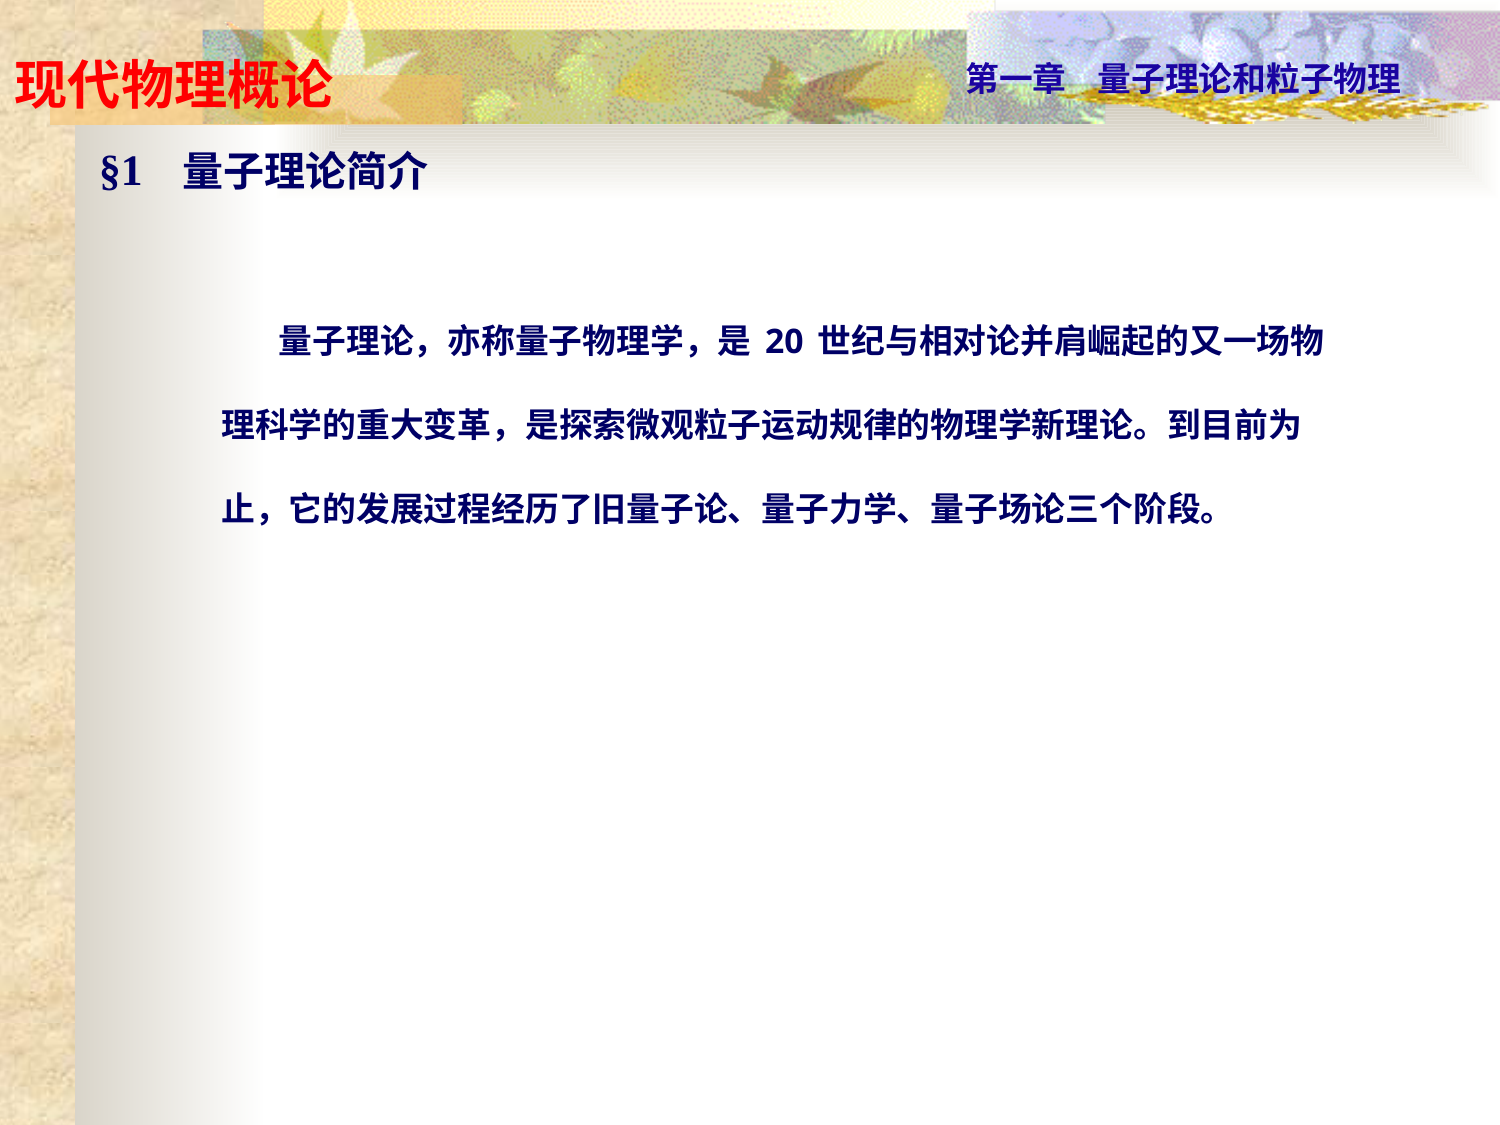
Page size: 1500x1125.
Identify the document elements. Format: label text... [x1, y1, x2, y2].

picture [310, 68, 320, 75]
text_box 量子理论，亦称量子物理学，是20世纪与相对论并肩崛起的又一场物理科学的重大变革，是探索微观粒子运动规律的物理学新理论。到目前为止，它的发展过程经历了旧量子论、量子力学、量子场论三个阶段。 [206, 290, 1341, 558]
picture [0, 0, 1500, 1125]
text_box §1 量子理论简介 [84, 125, 1332, 231]
